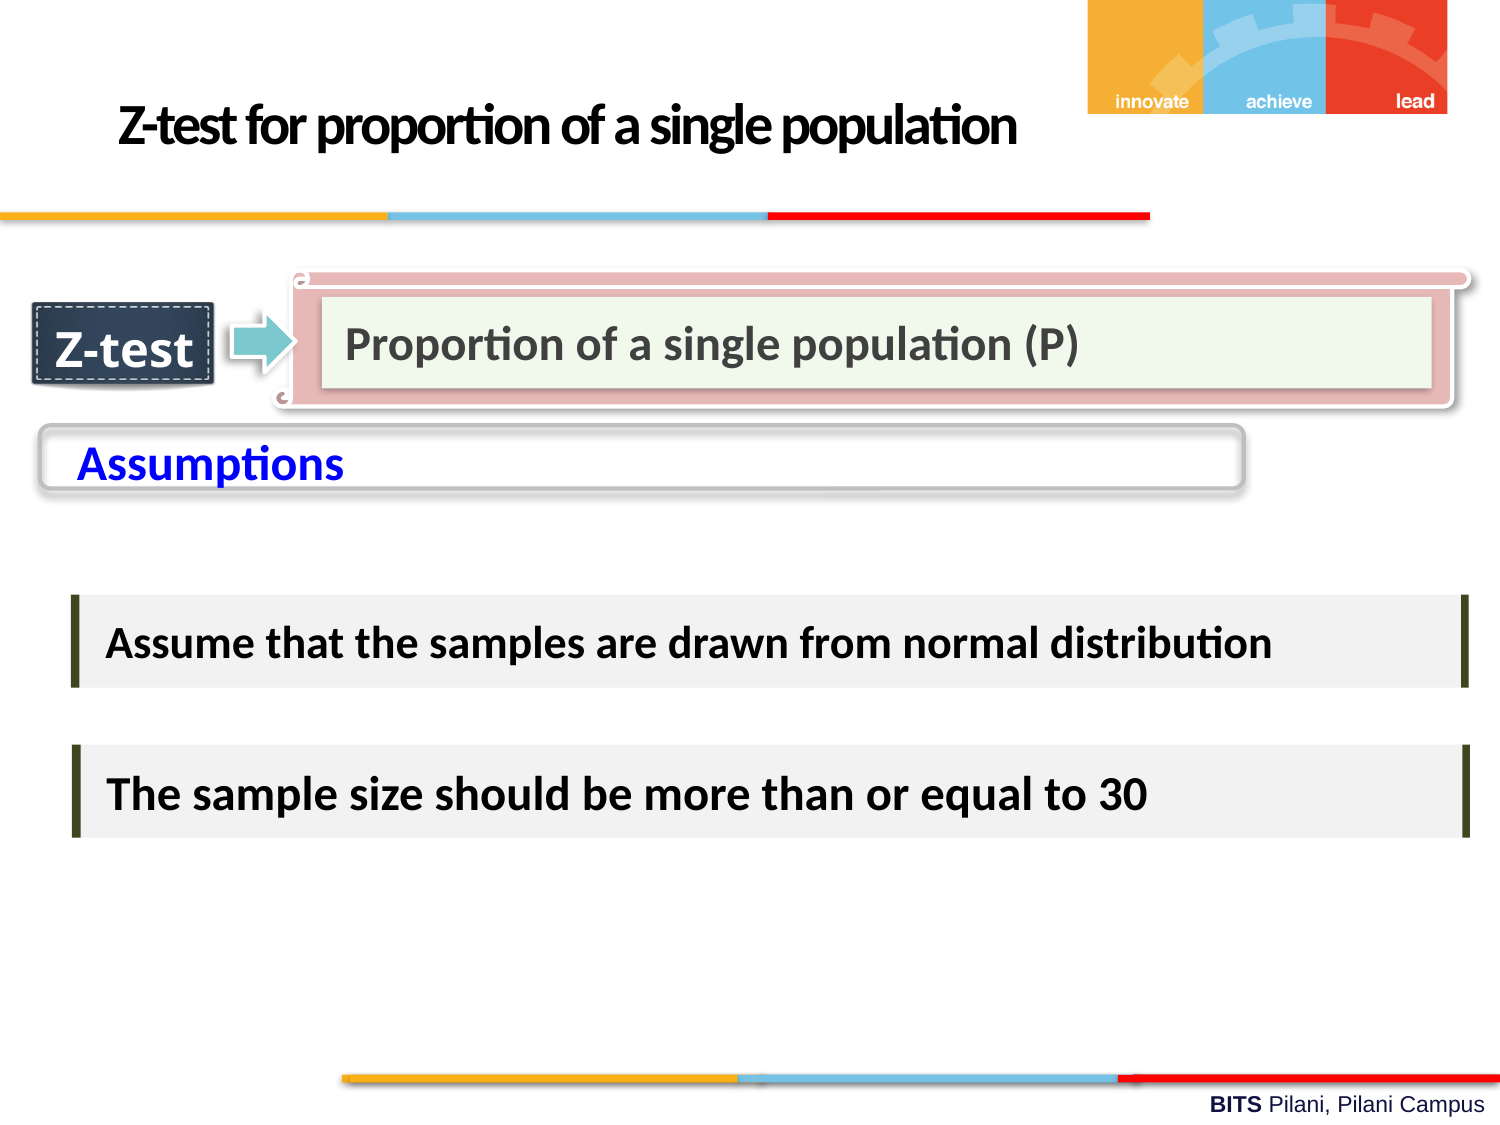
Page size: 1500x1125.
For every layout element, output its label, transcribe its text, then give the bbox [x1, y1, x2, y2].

text_box [229, 308, 268, 375]
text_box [24, 296, 220, 394]
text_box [71, 744, 1471, 838]
picture [1087, 0, 1448, 114]
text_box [273, 269, 1470, 407]
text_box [70, 594, 1469, 688]
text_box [39, 422, 1245, 500]
list Z-test for proportion of a single population [50, 24, 1088, 213]
